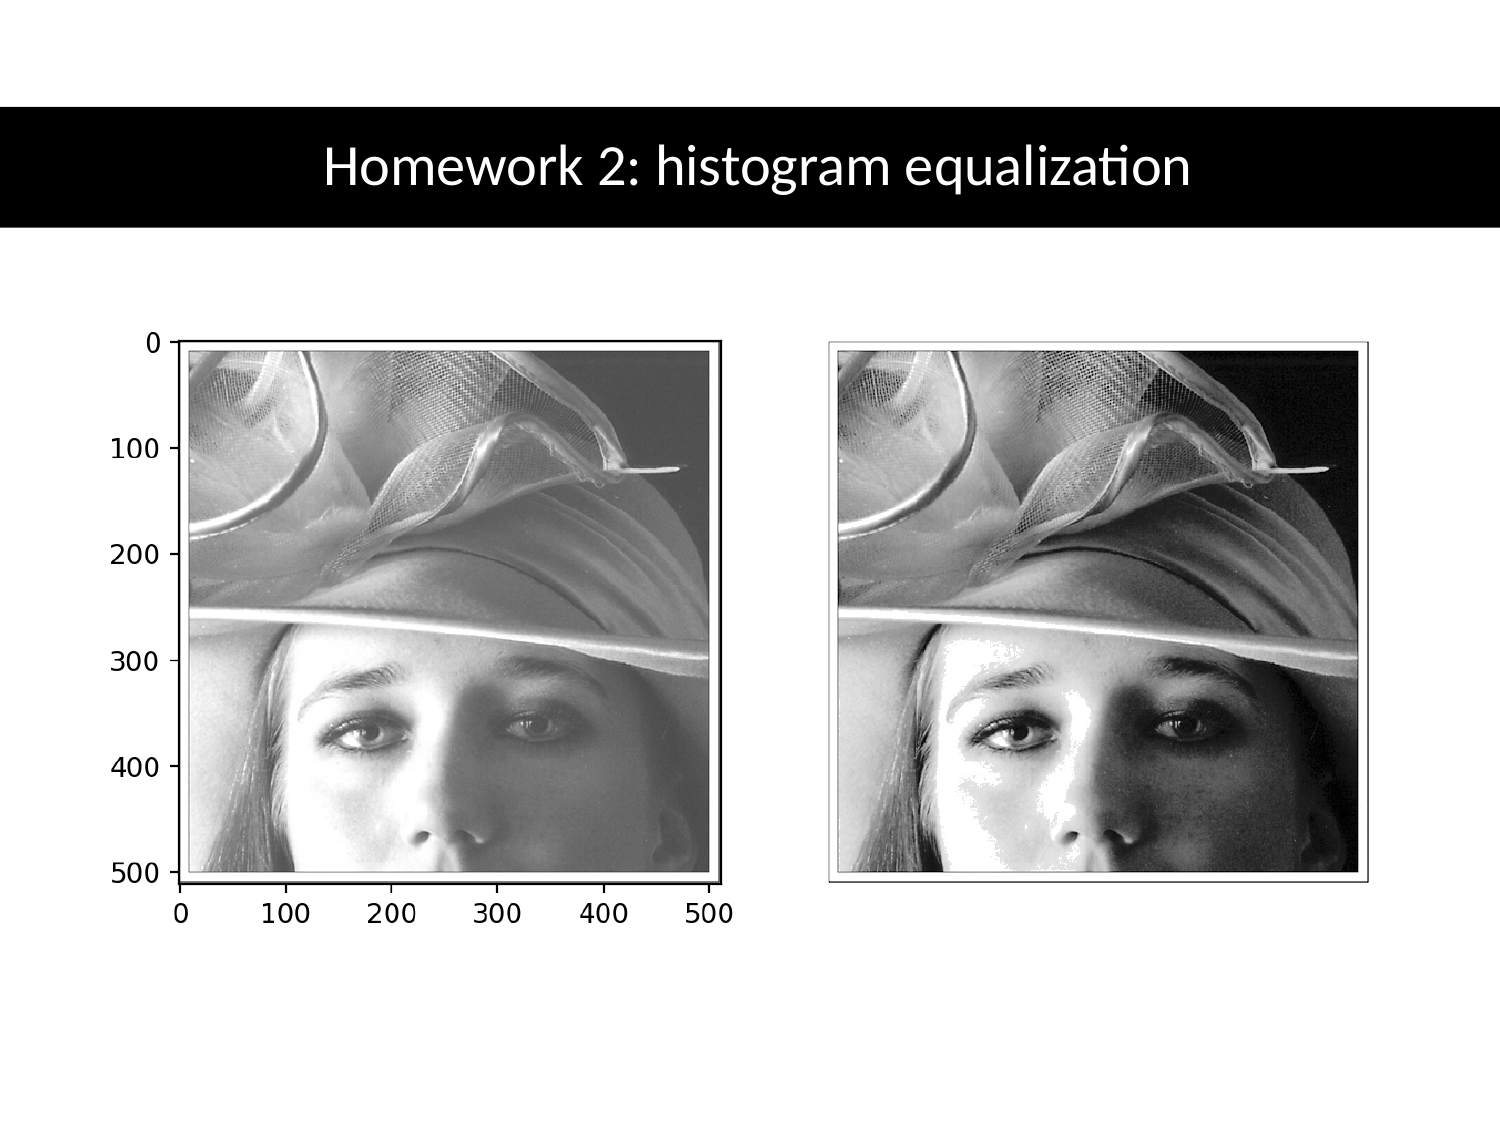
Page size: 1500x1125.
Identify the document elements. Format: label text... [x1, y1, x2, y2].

picture [78, 306, 1422, 965]
title Homework 2: histogram equalization [68, 105, 1448, 228]
text_box [0, 105, 1500, 230]
